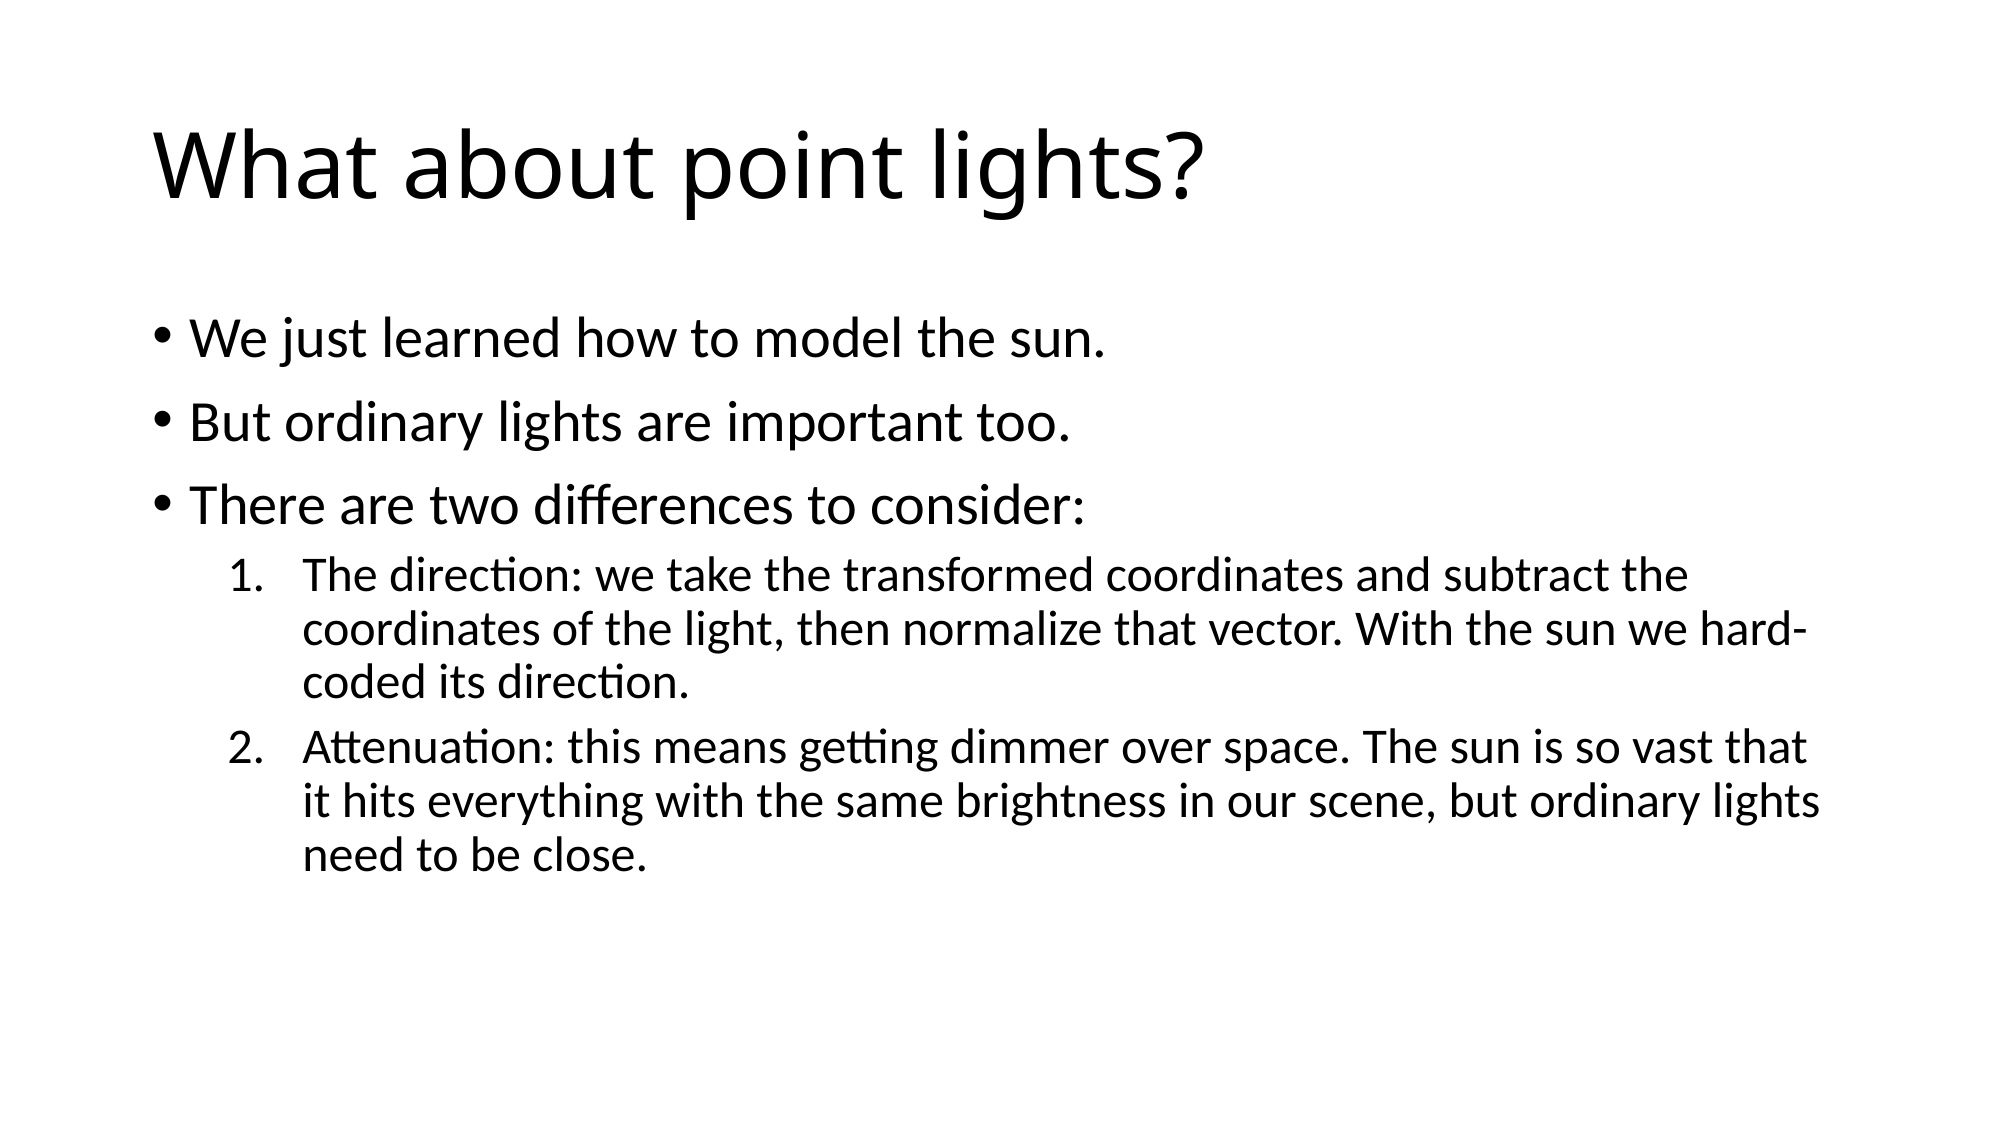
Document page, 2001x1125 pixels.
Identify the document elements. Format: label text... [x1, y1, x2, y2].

title What about point lights? [137, 59, 1863, 278]
list We just learned how to model the sun. But ordinary lights are important too. There are two differences to consider: The direction: we take the transformed coordinates and subtract the coordinates of the light, then normalize that vector. With the sun we hard-coded its direction. Attenuation: this means getting dimmer over space. The sun is so vast that it hits everything with the same brightness in our scene, but ordinary lights need to be close. [137, 299, 1863, 1014]
